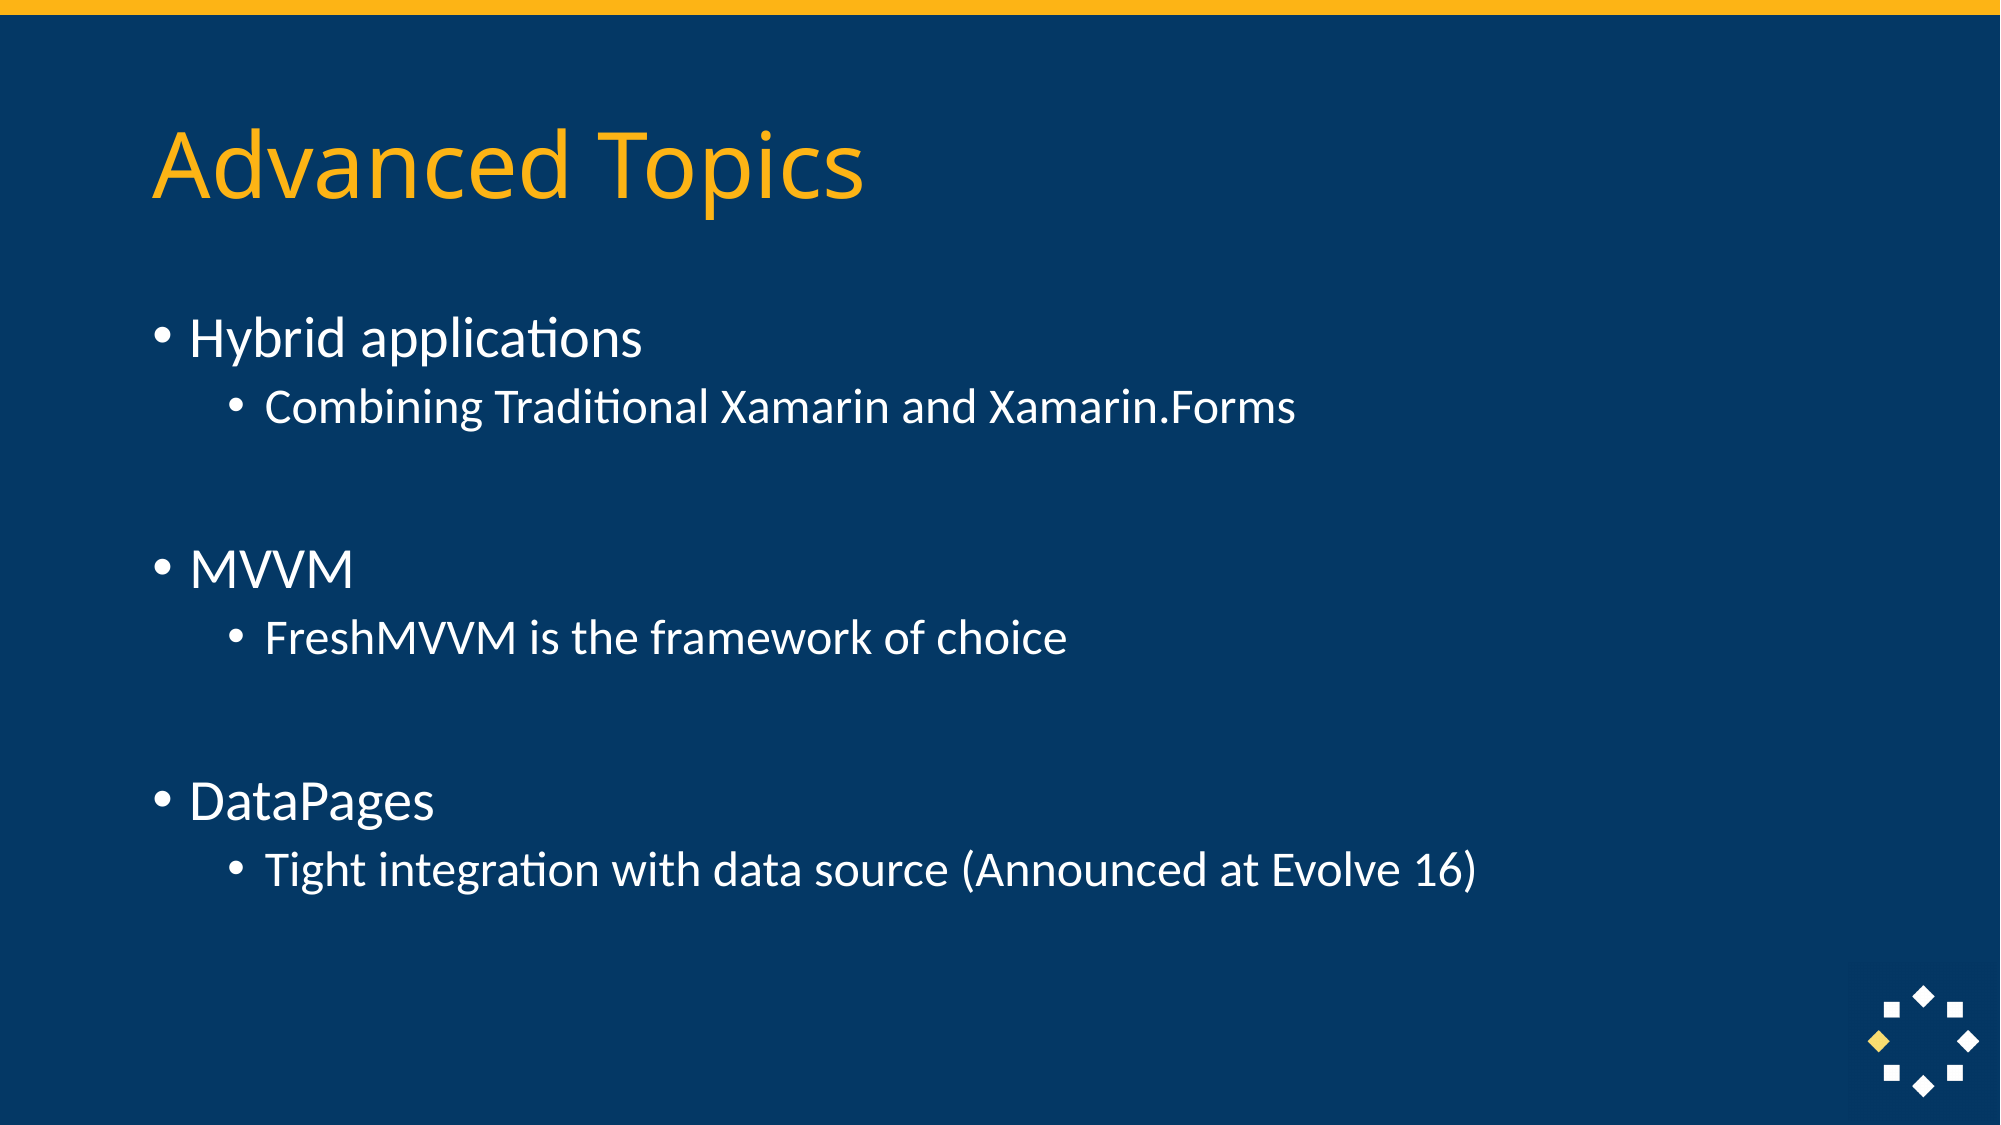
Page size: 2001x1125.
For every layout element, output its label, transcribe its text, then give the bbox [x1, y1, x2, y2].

picture [1848, 962, 1997, 1121]
list Hybrid applications Combining Traditional Xamarin and Xamarin.Forms MVVM FreshMVVM is the framework of choice DataPages Tight integration with data source (Announced at Evolve 16) [137, 299, 1863, 1014]
title Advanced Topics [137, 59, 1863, 278]
